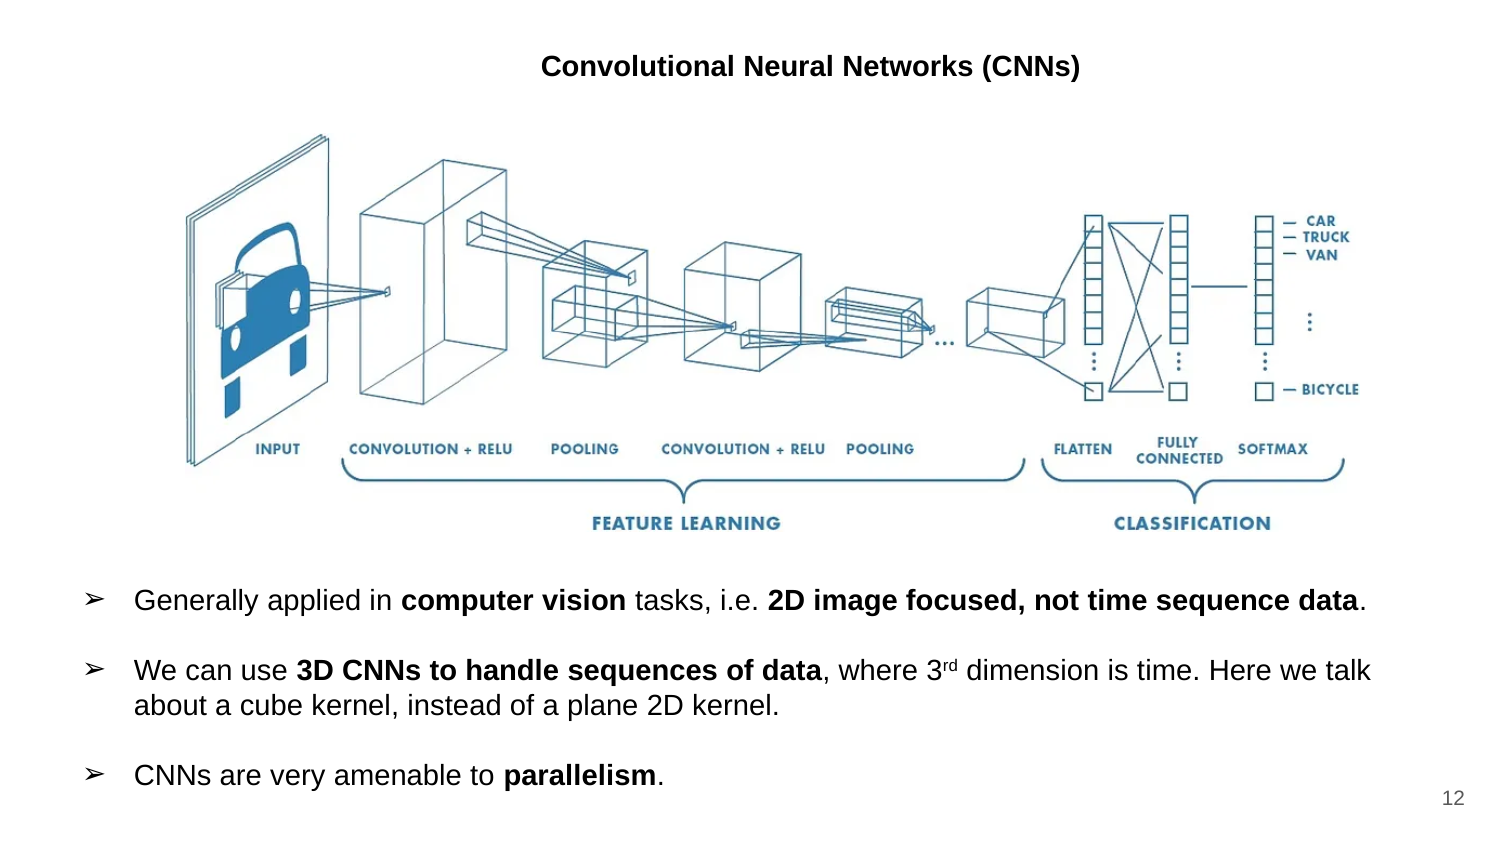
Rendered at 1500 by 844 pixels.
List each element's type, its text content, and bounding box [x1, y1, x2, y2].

text_box Convolutional Neural Networks (CNNs) [525, 32, 1125, 102]
text_box Generally applied in computer vision tasks, i.e. 2D image focused, not time sequence data. We can use 3D CNNs to handle sequences of data, where 3rd dimension is time. Here we talk about a cube kernel, instead of a plane 2D kernel. CNNs are very amenable to parallelism. [44, 566, 1402, 844]
picture [161, 128, 1361, 536]
slide_number ‹#› [1389, 764, 1480, 830]
